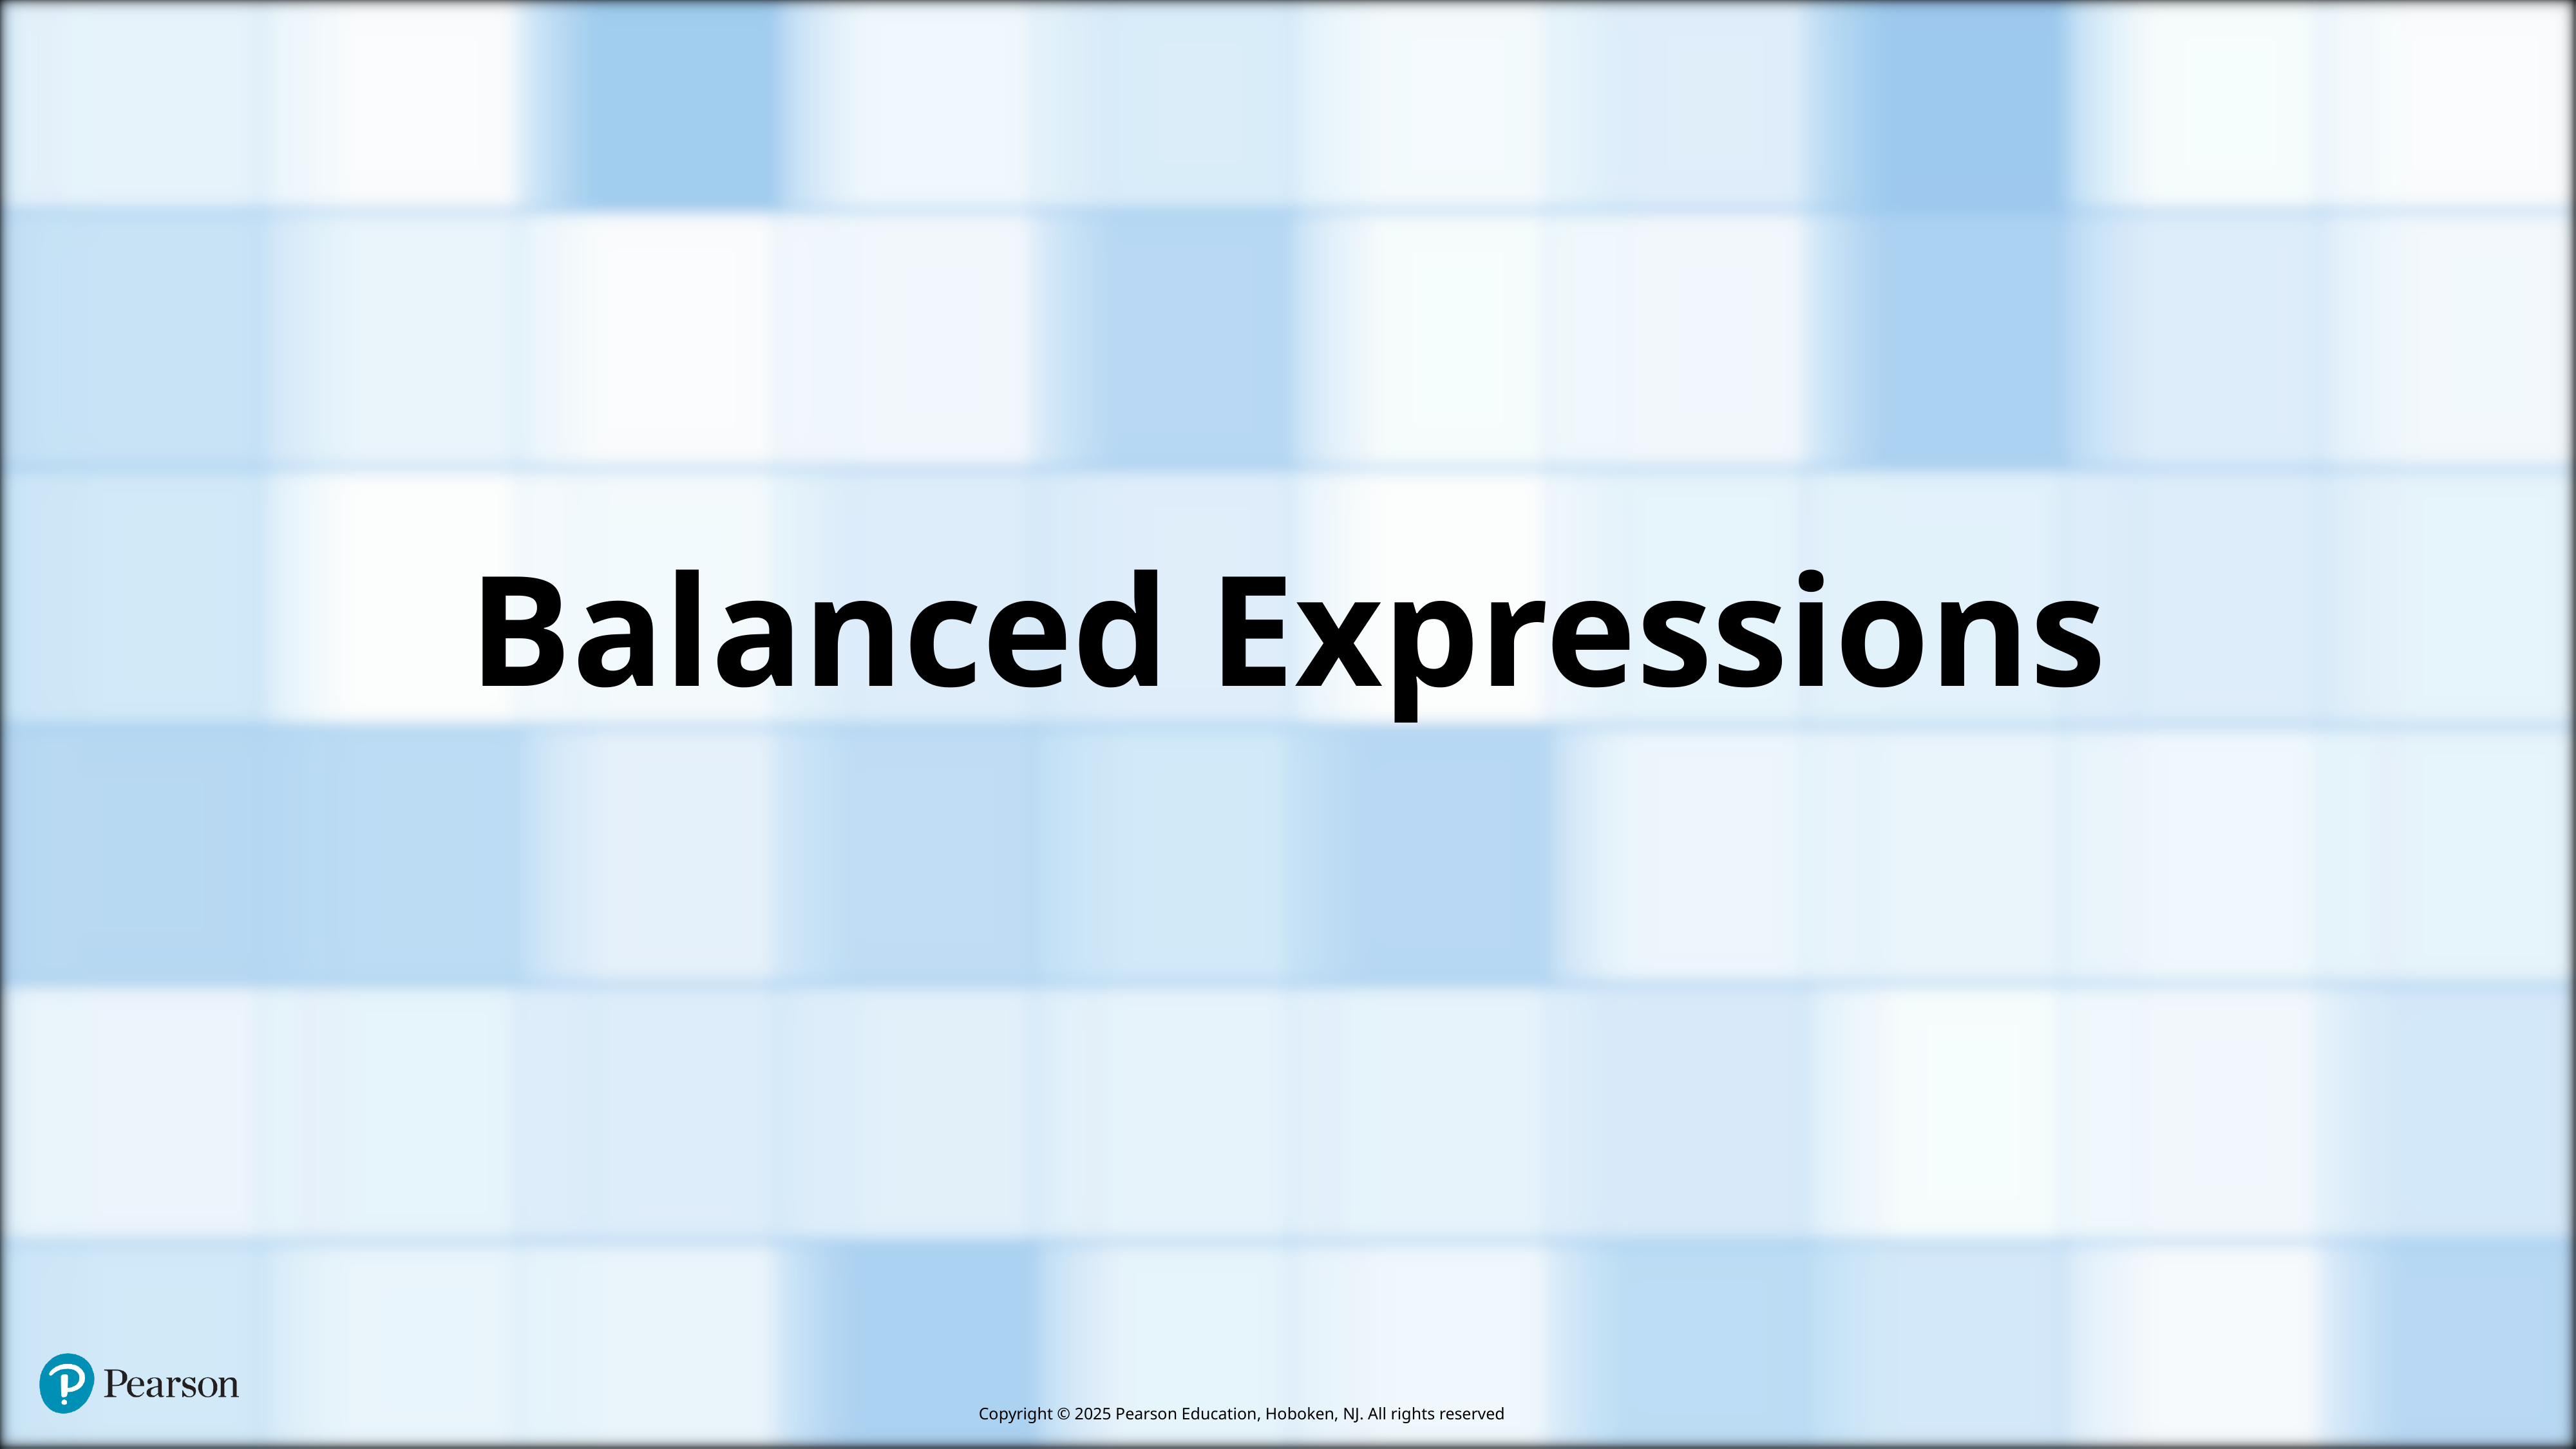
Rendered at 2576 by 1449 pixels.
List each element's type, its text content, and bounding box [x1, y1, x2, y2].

title Balanced Expressions [133, 227, 2443, 725]
picture [0, 0, 2576, 1449]
